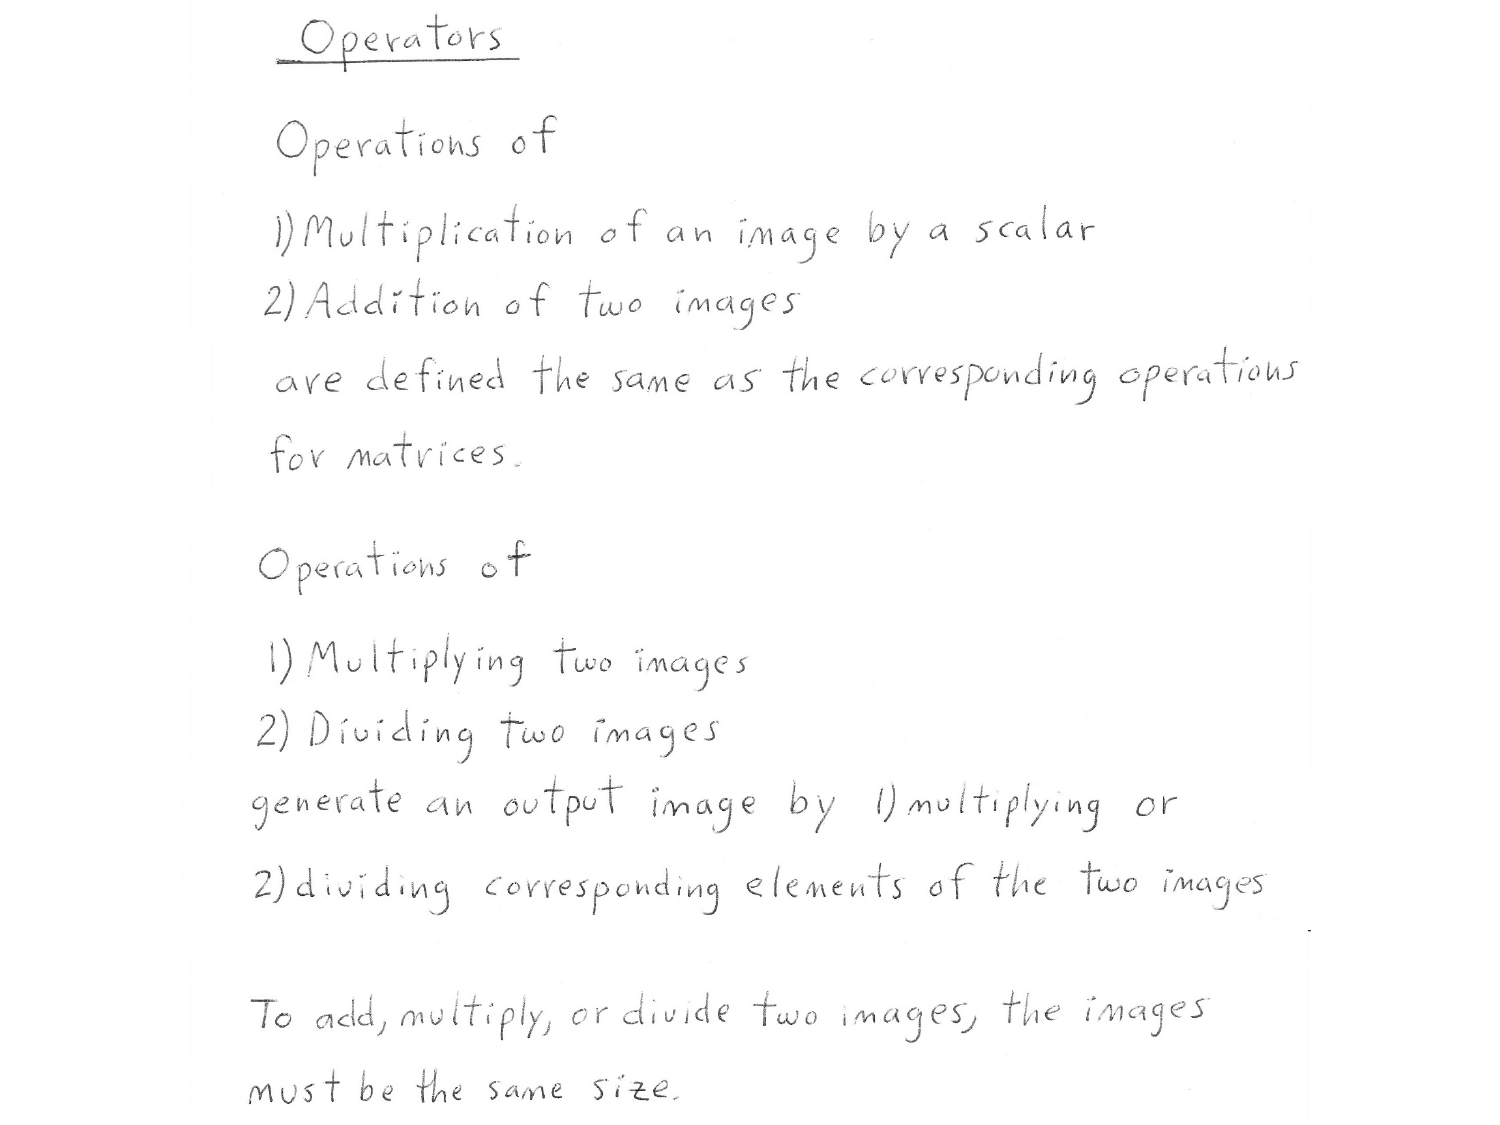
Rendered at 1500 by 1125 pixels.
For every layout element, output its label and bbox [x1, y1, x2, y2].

picture [189, 0, 1311, 330]
picture [179, 524, 1332, 920]
picture [209, 344, 1332, 492]
picture [189, 929, 1311, 1120]
